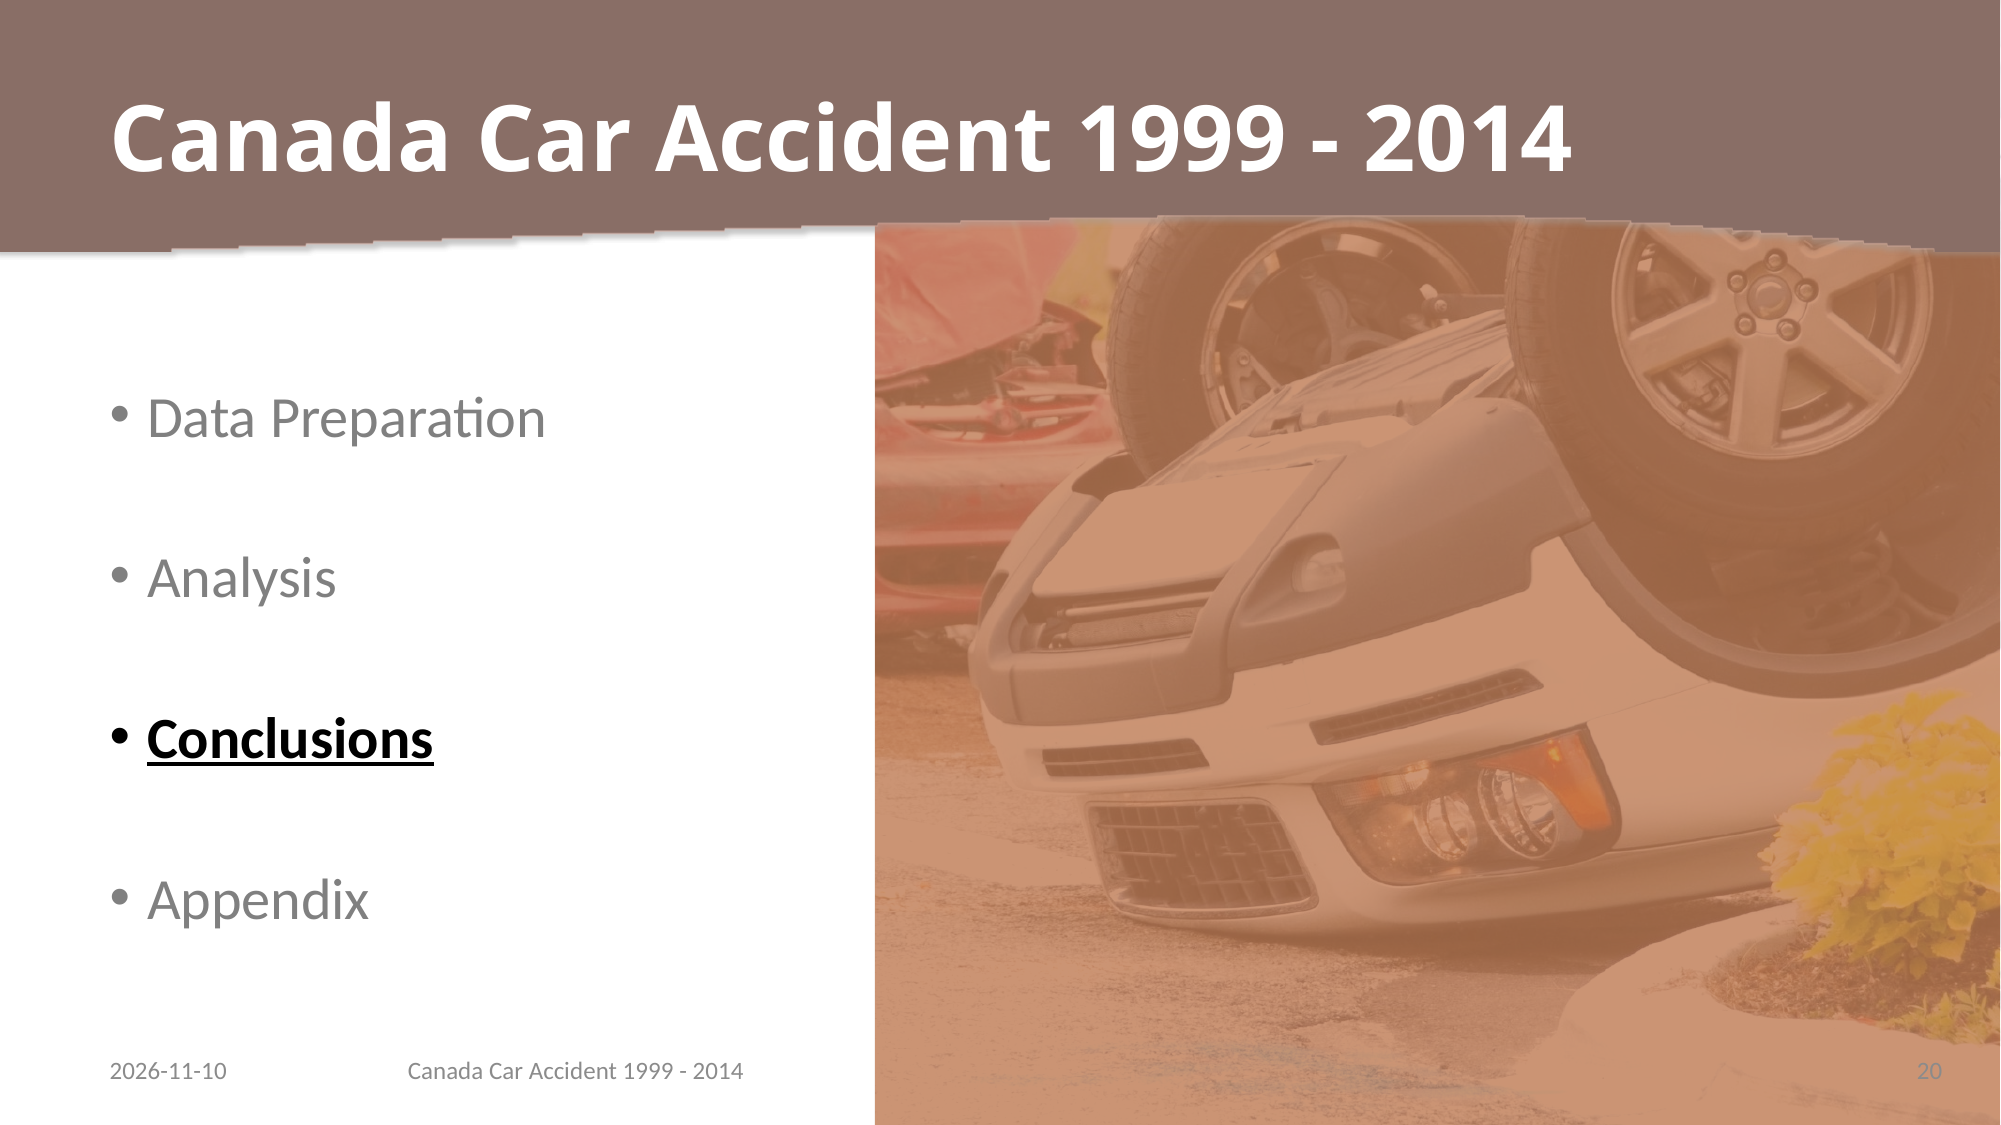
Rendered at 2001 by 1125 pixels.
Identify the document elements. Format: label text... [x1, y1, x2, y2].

slide_number 20 [1507, 1039, 1958, 1100]
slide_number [94, 1039, 297, 1100]
list Data Preparation Analysis Conclusions Appendix [94, 301, 832, 1017]
footer Canada Car Accident 1999 - 2014 [320, 1039, 832, 1100]
title Canada Car Accident 1999 - 2014 [94, 35, 1867, 248]
